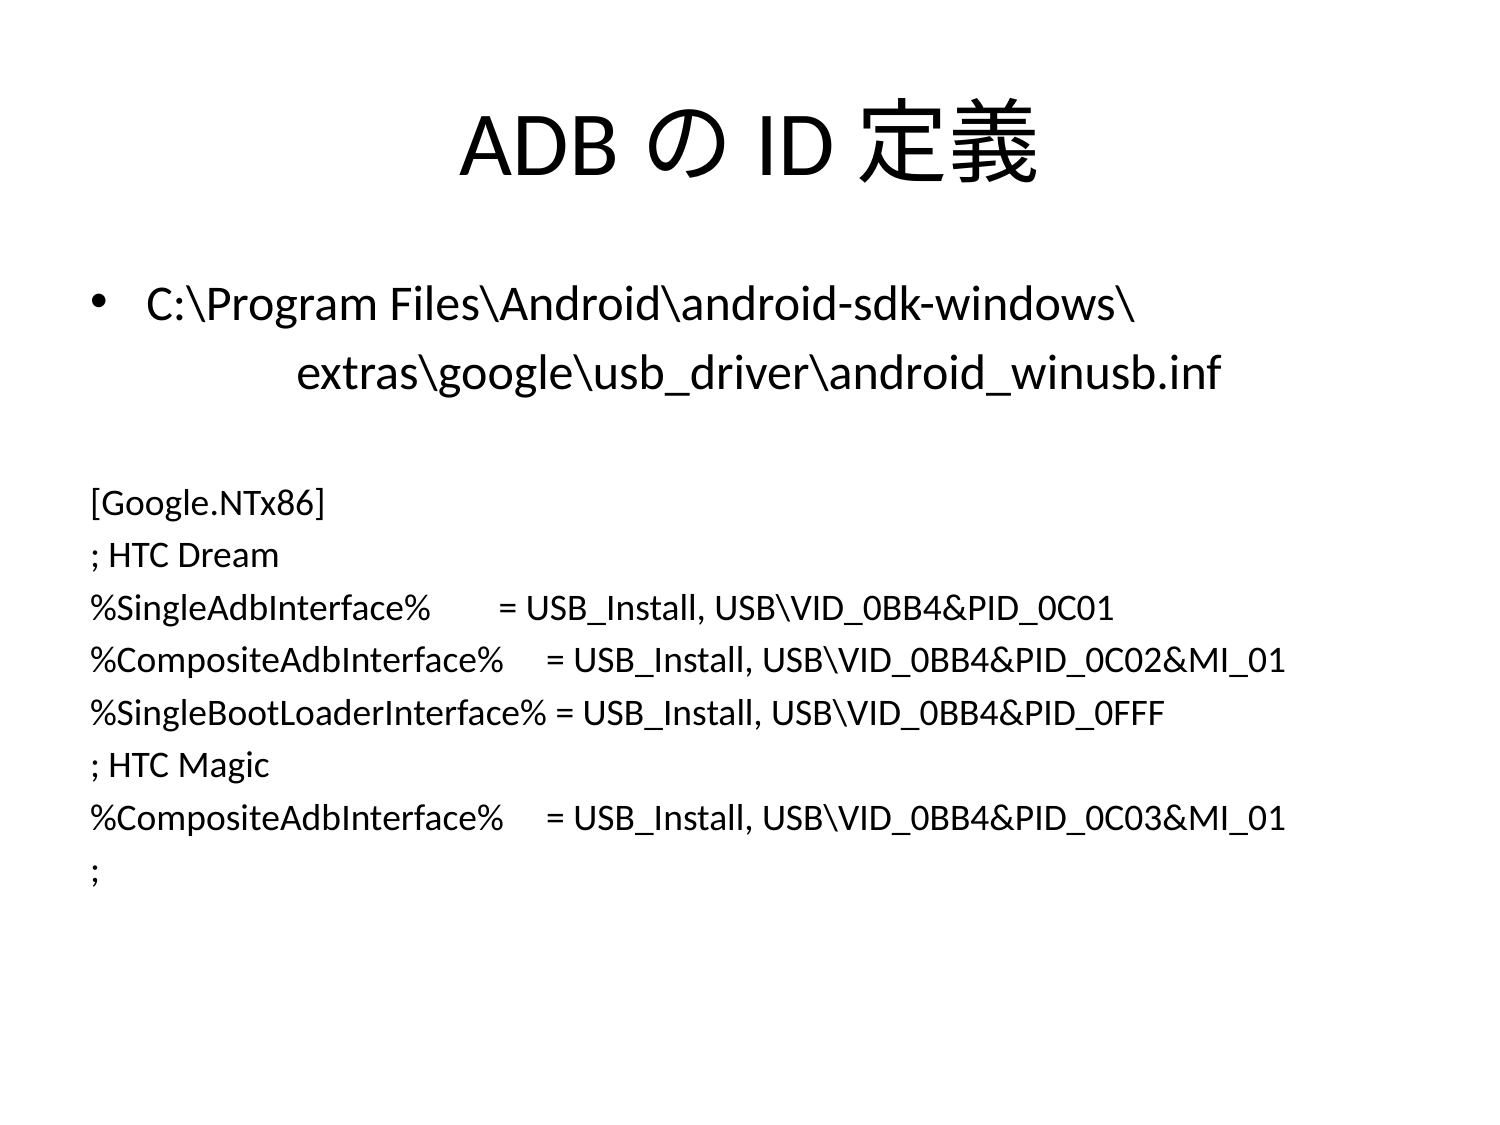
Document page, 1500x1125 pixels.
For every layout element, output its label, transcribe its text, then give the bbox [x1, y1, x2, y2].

list C:\Program Files\Android\android-sdk-windows\ extras\google\usb_driver\android_winusb.inf [Google.NTx86] ; HTC Dream %SingleAdbInterface% = USB_Install, USB\VID_0BB4&PID_0C01 %CompositeAdbInterface% = USB_Install, USB\VID_0BB4&PID_0C02&MI_01 %SingleBootLoaderInterface% = USB_Install, USB\VID_0BB4&PID_0FFF ; HTC Magic %CompositeAdbInterface% = USB_Install, USB\VID_0BB4&PID_0C03&MI_01 ; [75, 262, 1425, 1005]
title ADBのID定義 [75, 45, 1425, 233]
